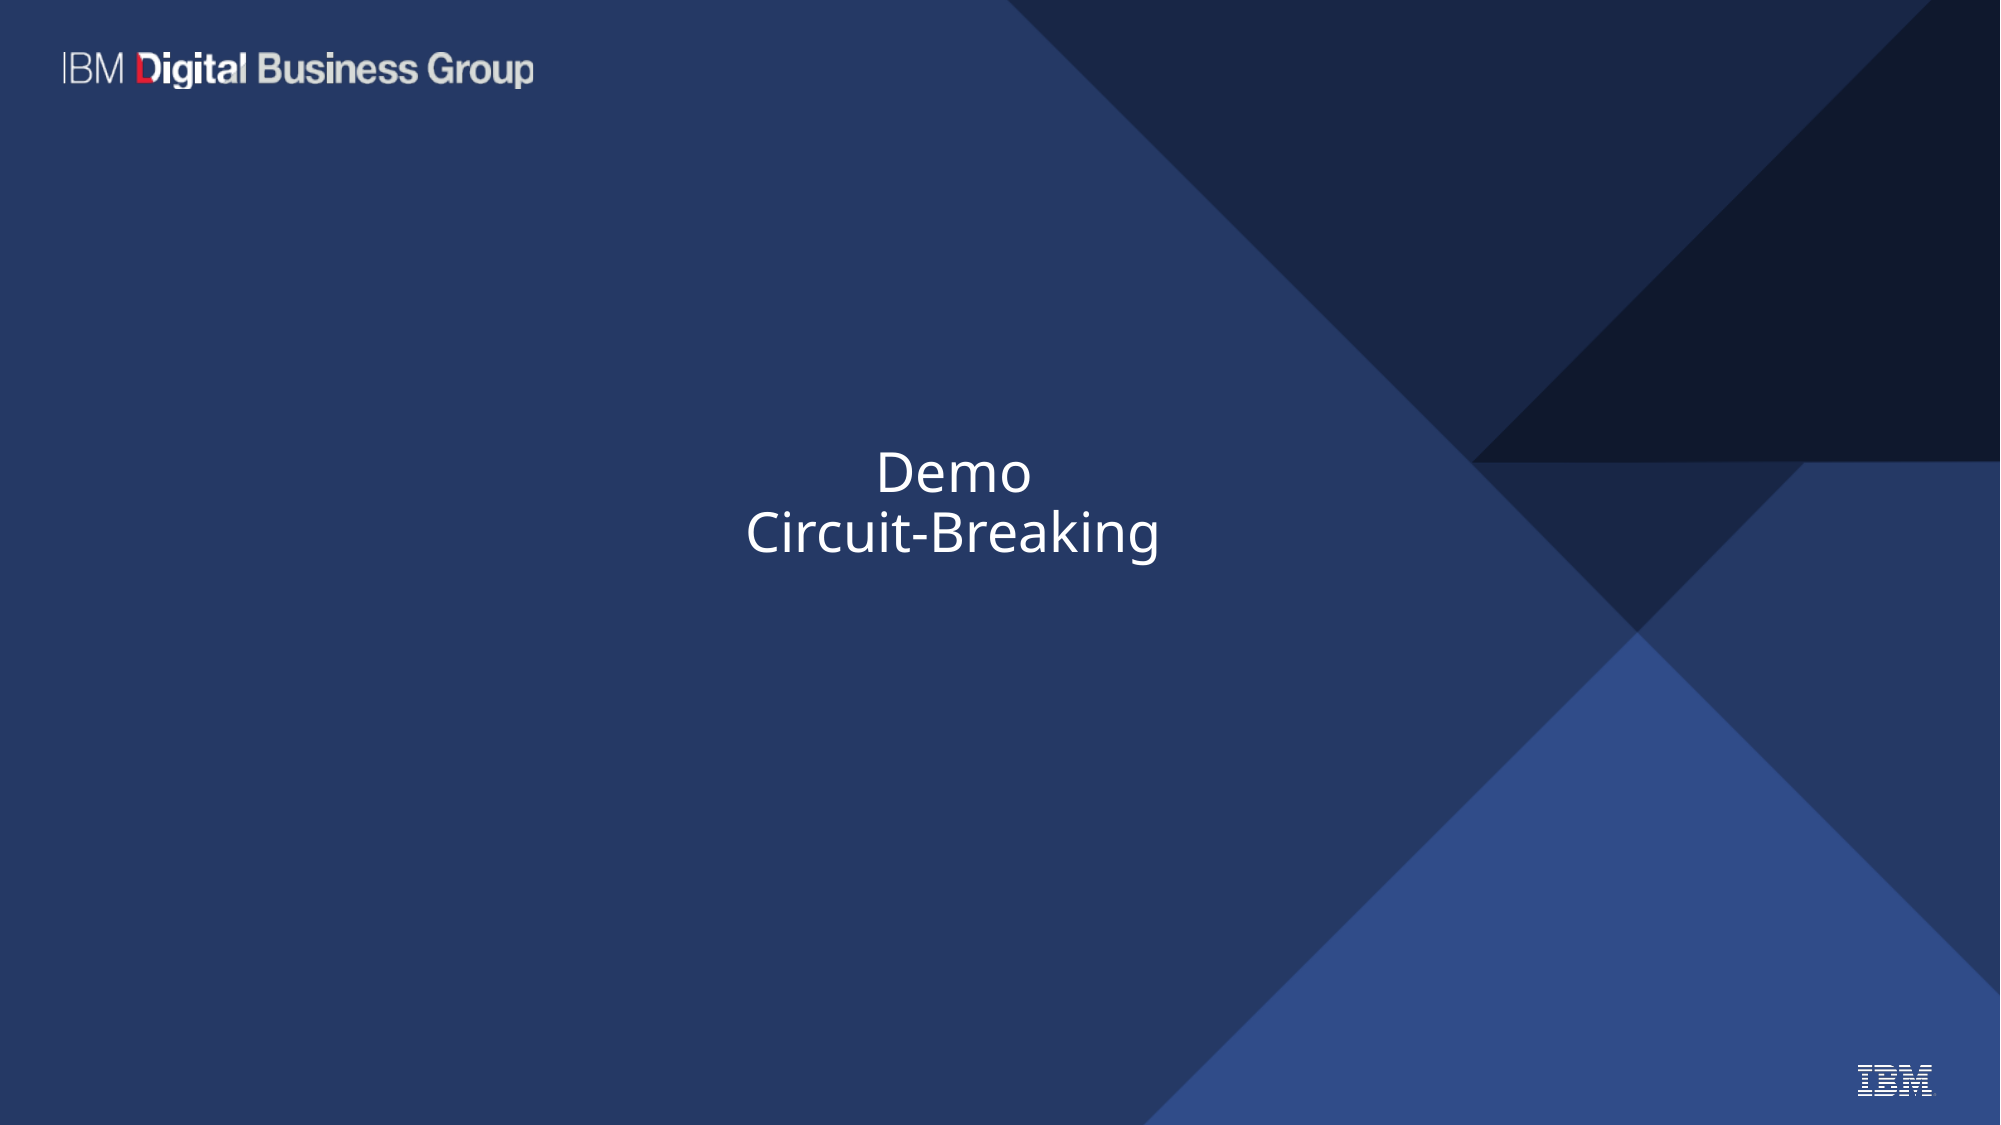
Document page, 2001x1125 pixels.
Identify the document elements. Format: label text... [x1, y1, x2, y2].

title Demo Circuit-Breaking [646, 444, 1262, 566]
